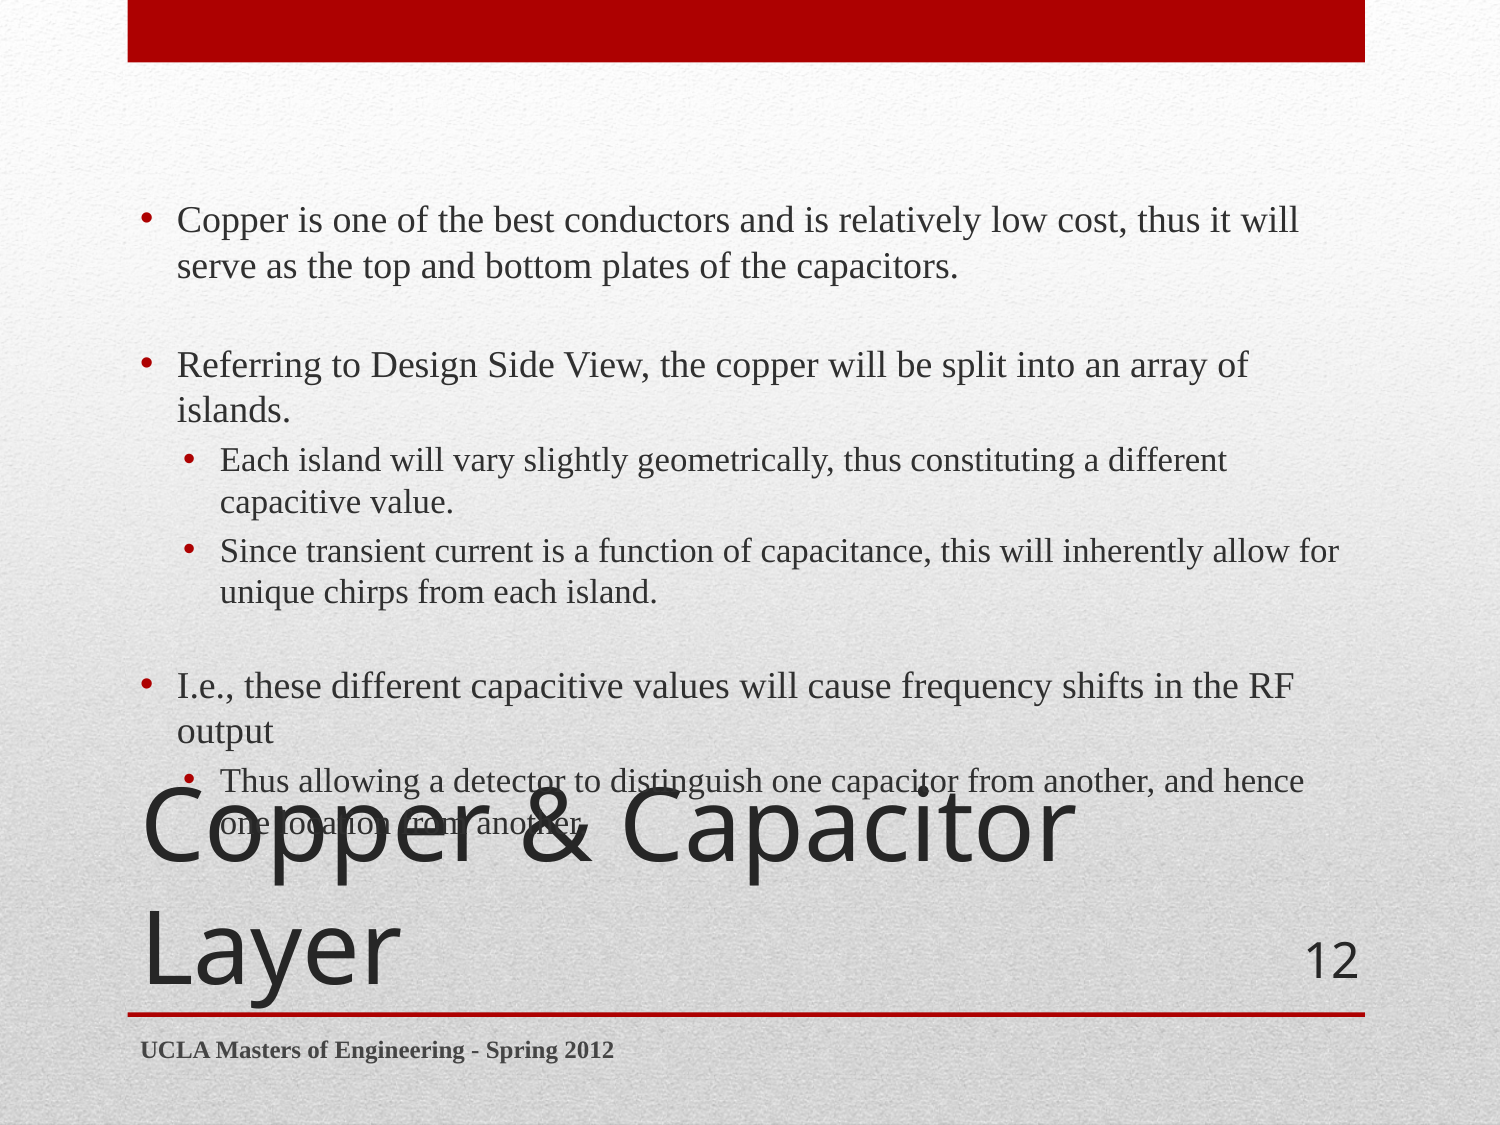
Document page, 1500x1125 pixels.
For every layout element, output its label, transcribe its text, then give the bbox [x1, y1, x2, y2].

title Copper & Capacitor Layer [125, 850, 1238, 1013]
list Copper is one of the best conductors and is relatively low cost, thus it will serve as the top and bottom plates of the capacitors. Referring to Design Side View, the copper will be split into an array of islands. Each island will vary slightly geometrically, thus constituting a different capacitive value. Since transient current is a function of capacitance, this will inherently allow for unique chirps from each island. I.e., these different capacitive values will cause frequency shifts in the RF output Thus allowing a detector to distinguish one capacitor from another, and hence one location from another. [125, 187, 1363, 850]
footer UCLA Masters of Engineering - Spring 2012 [125, 1018, 925, 1079]
slide_number 12 [1250, 933, 1375, 993]
